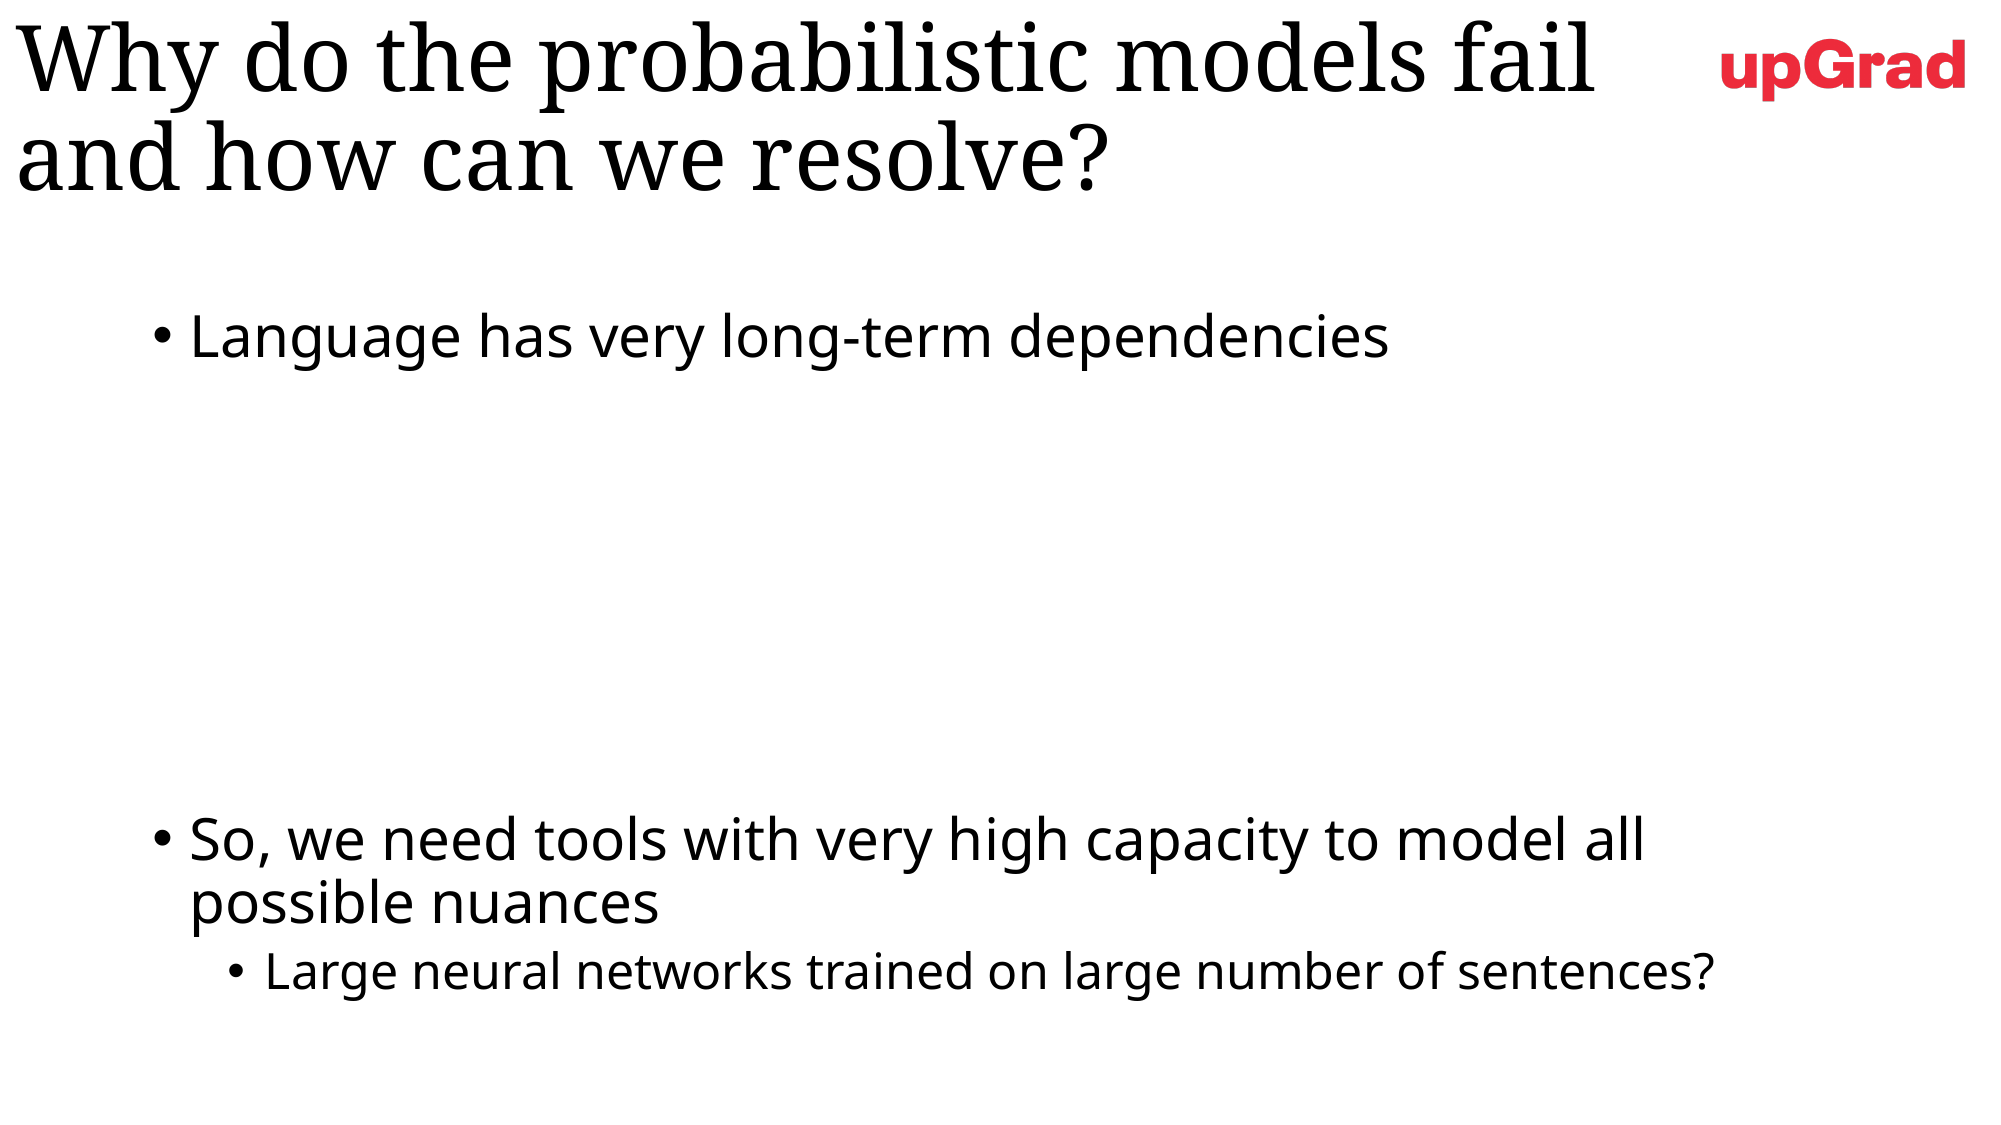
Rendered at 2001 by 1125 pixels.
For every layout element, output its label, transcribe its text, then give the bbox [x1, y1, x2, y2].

picture [1716, 0, 1970, 135]
title Why do the probabilistic models fail and how can we resolve? [0, 3, 1725, 221]
